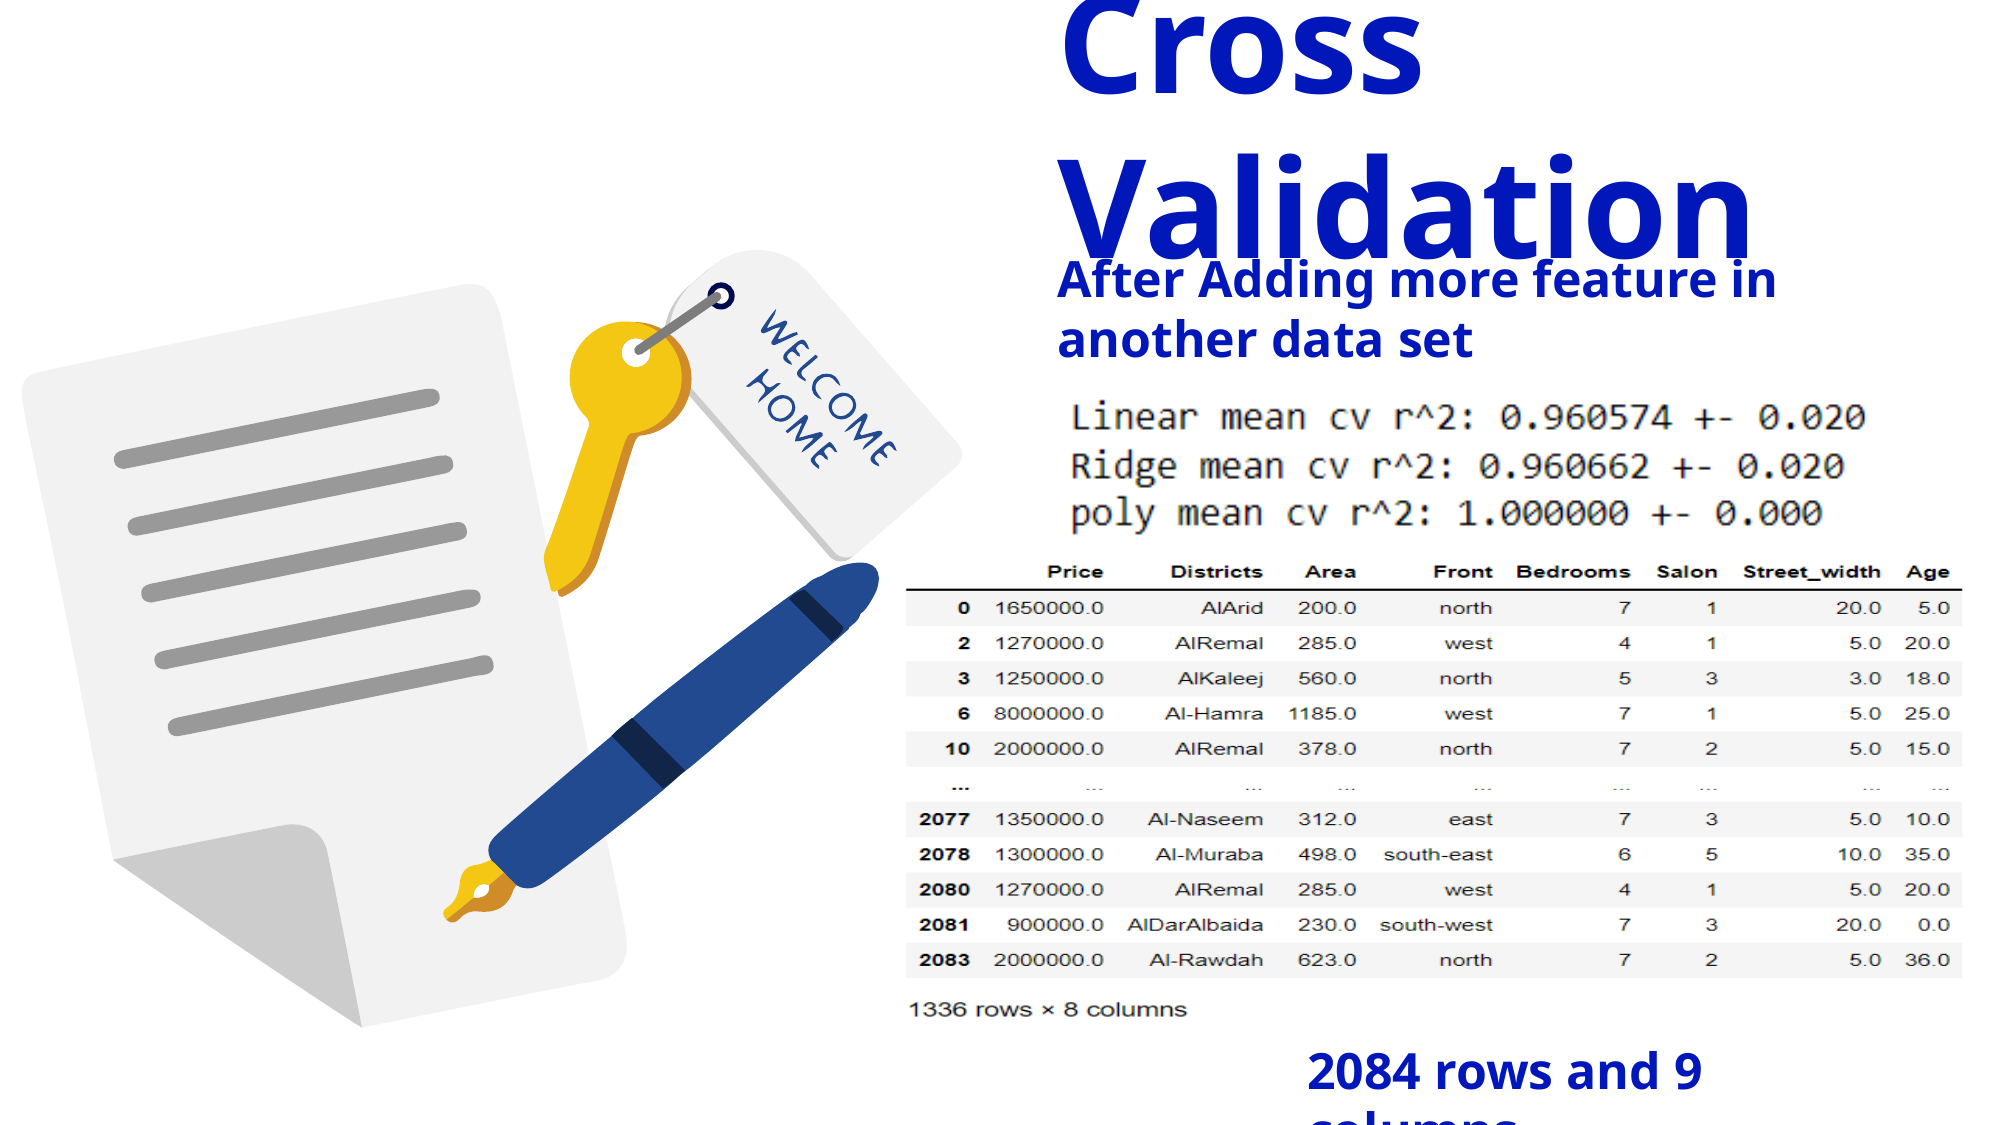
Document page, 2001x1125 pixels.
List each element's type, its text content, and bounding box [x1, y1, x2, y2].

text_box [21, 283, 879, 1028]
picture [883, 359, 1979, 1040]
text_box Cross Validation [1042, 0, 1987, 293]
text_box 2084 rows and 9 columns [1292, 1040, 1862, 1125]
text_box After Adding more feature in another data set [1042, 239, 1862, 359]
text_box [543, 249, 963, 597]
